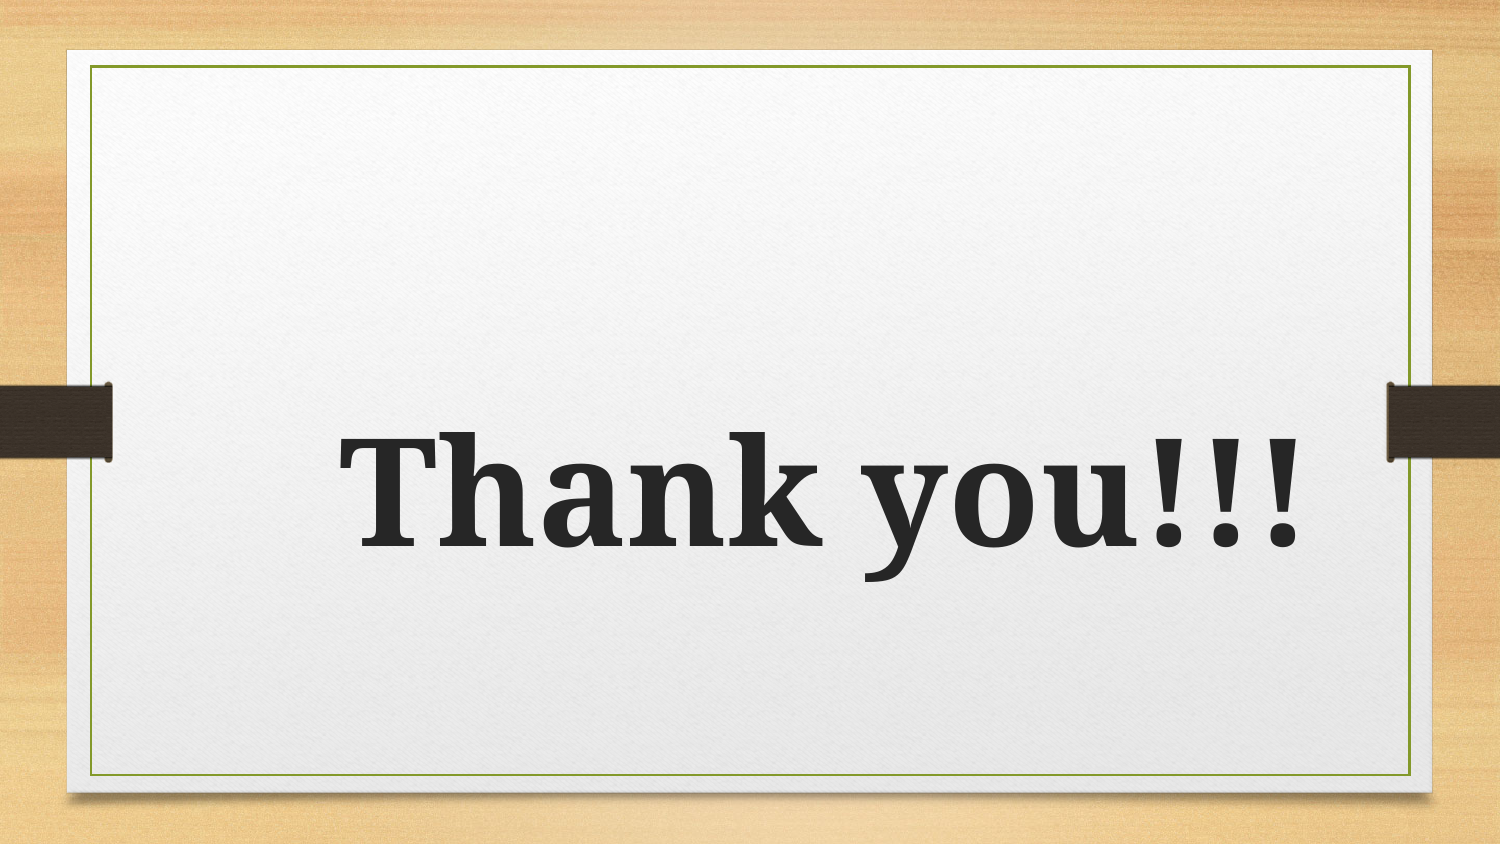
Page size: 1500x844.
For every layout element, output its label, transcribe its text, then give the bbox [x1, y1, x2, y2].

picture [0, 0, 1500, 844]
list Thank you!!! [51, 189, 1449, 750]
